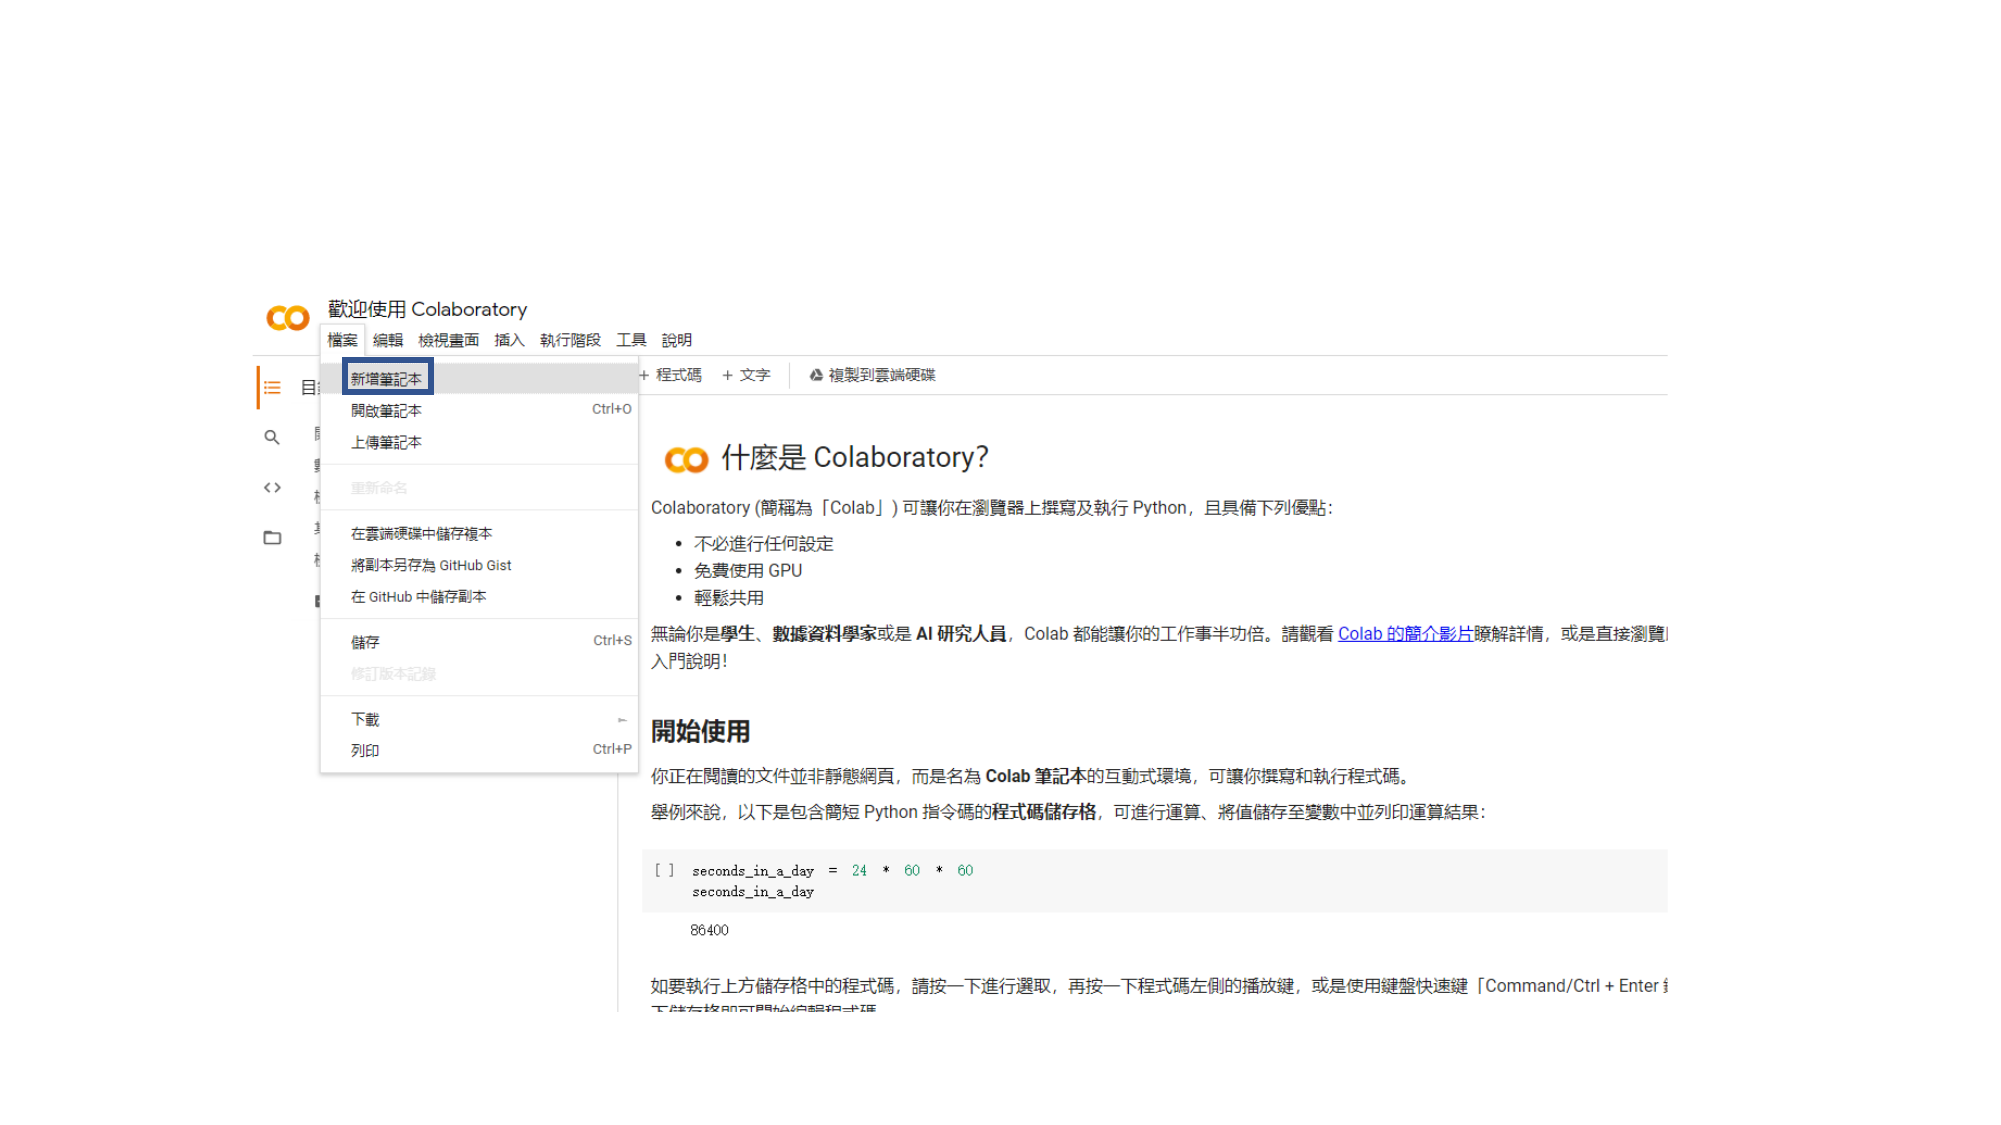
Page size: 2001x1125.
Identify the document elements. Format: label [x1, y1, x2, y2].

picture [252, 287, 1668, 1012]
